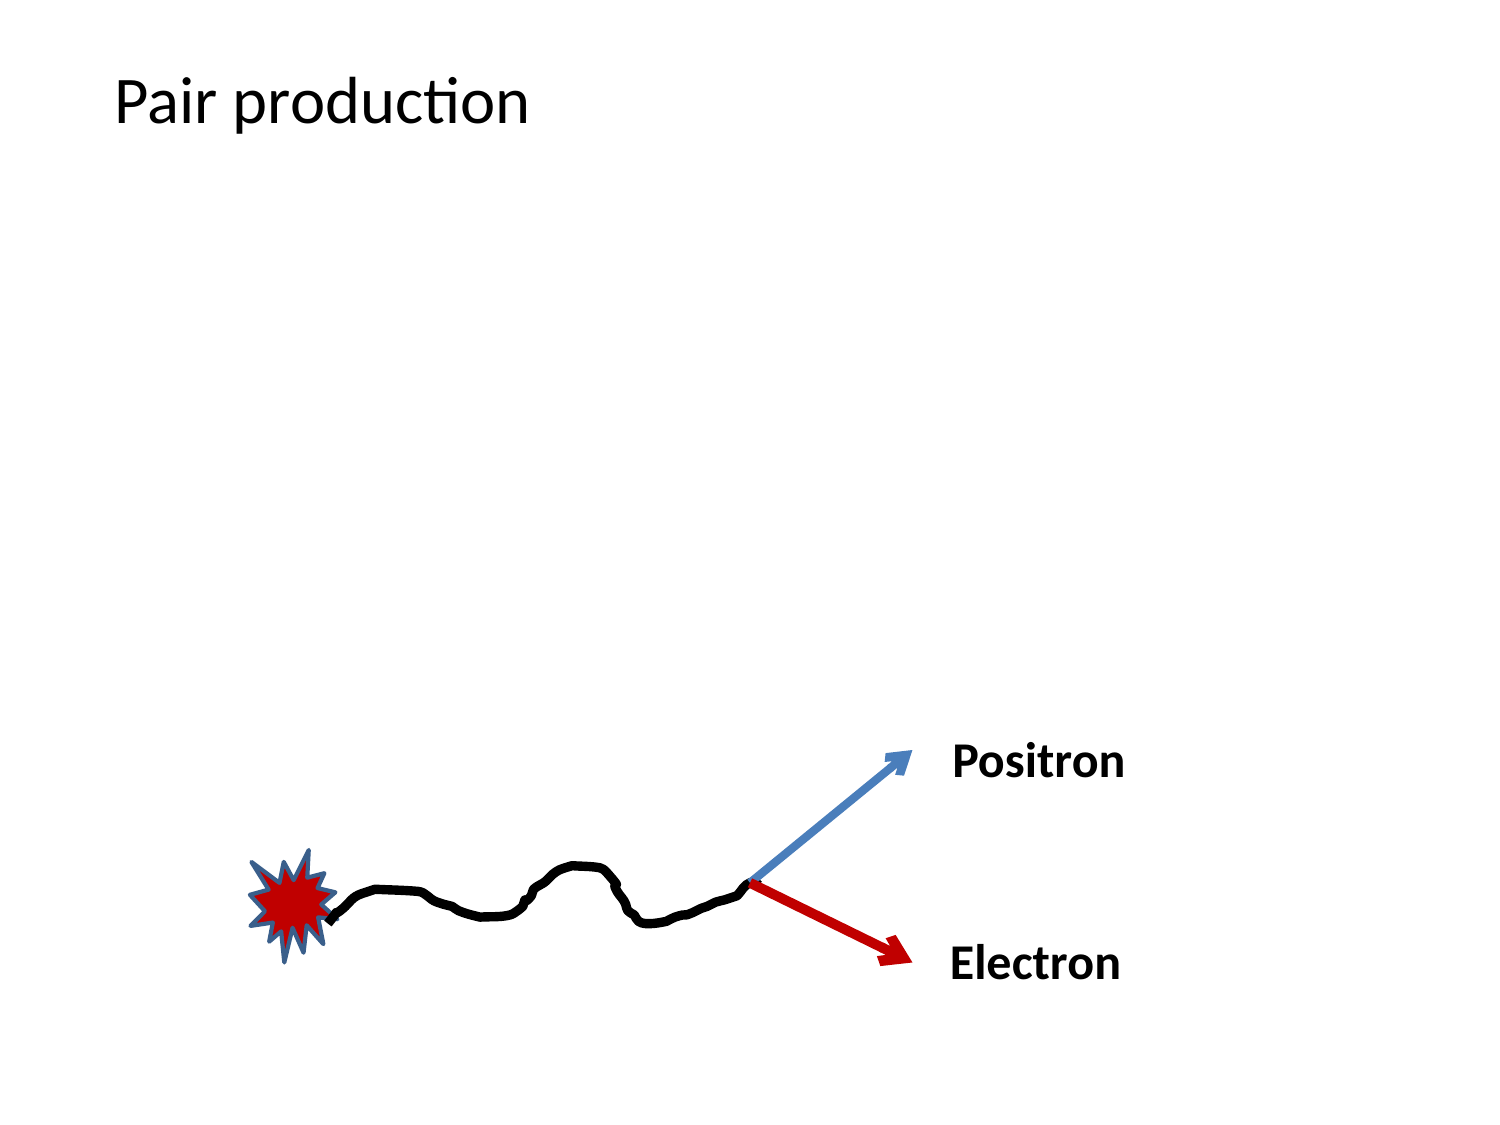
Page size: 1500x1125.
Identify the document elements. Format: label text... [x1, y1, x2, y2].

text_box [247, 847, 338, 965]
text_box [749, 882, 913, 963]
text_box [749, 749, 913, 882]
text_box Electron [934, 922, 1173, 998]
text_box Positron [937, 719, 1175, 795]
text_box [326, 863, 744, 926]
